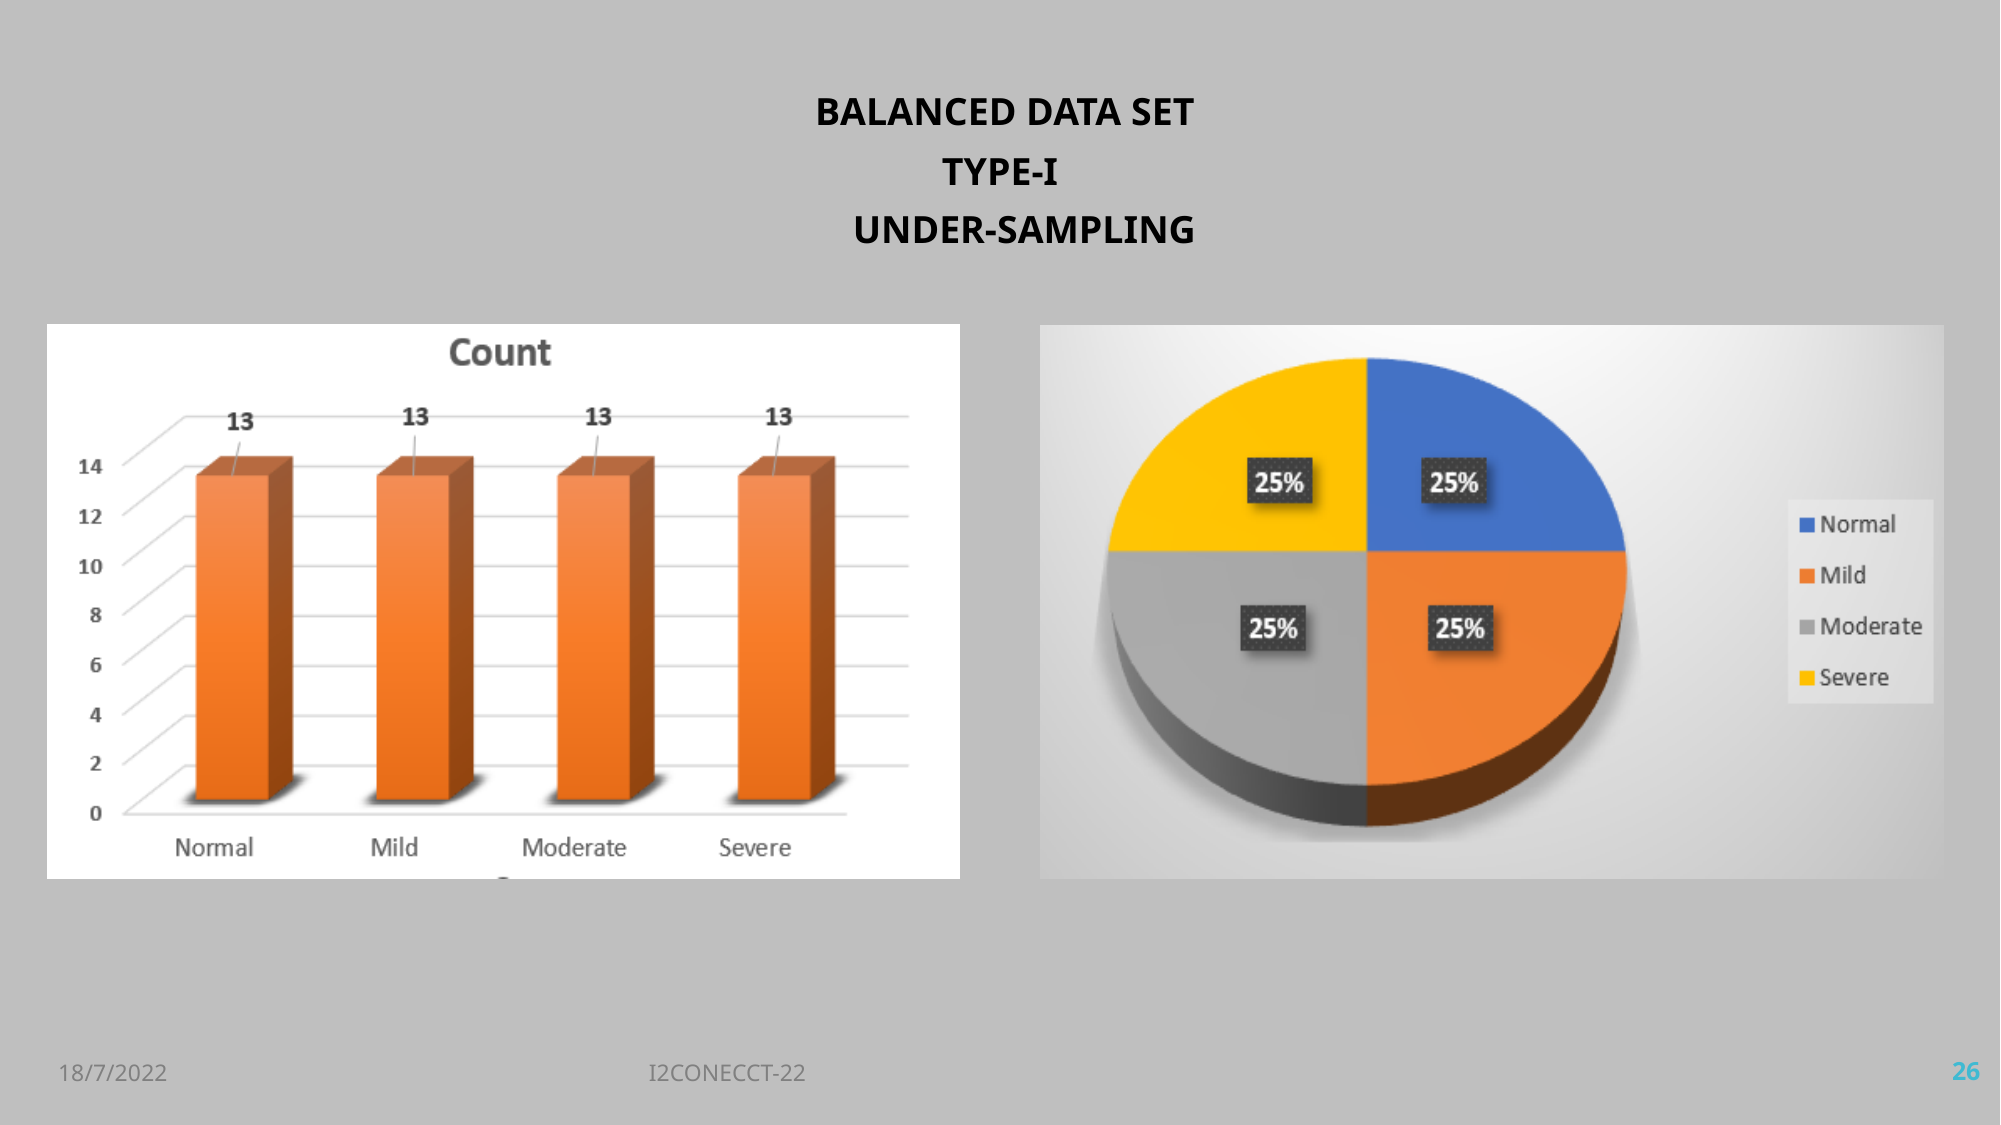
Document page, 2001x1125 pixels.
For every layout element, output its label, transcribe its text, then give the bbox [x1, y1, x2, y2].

text_box UNDER-SAMPLING [524, 198, 1525, 259]
slide_number 26 [1744, 1042, 1996, 1103]
footer I2CONECCT-22 [633, 1042, 1604, 1103]
picture [46, 324, 960, 880]
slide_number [43, 1042, 493, 1103]
text_box TYPE-I [500, 140, 1500, 201]
text_box BALANCED DATA SET [500, 80, 1500, 140]
picture [1040, 324, 1944, 879]
